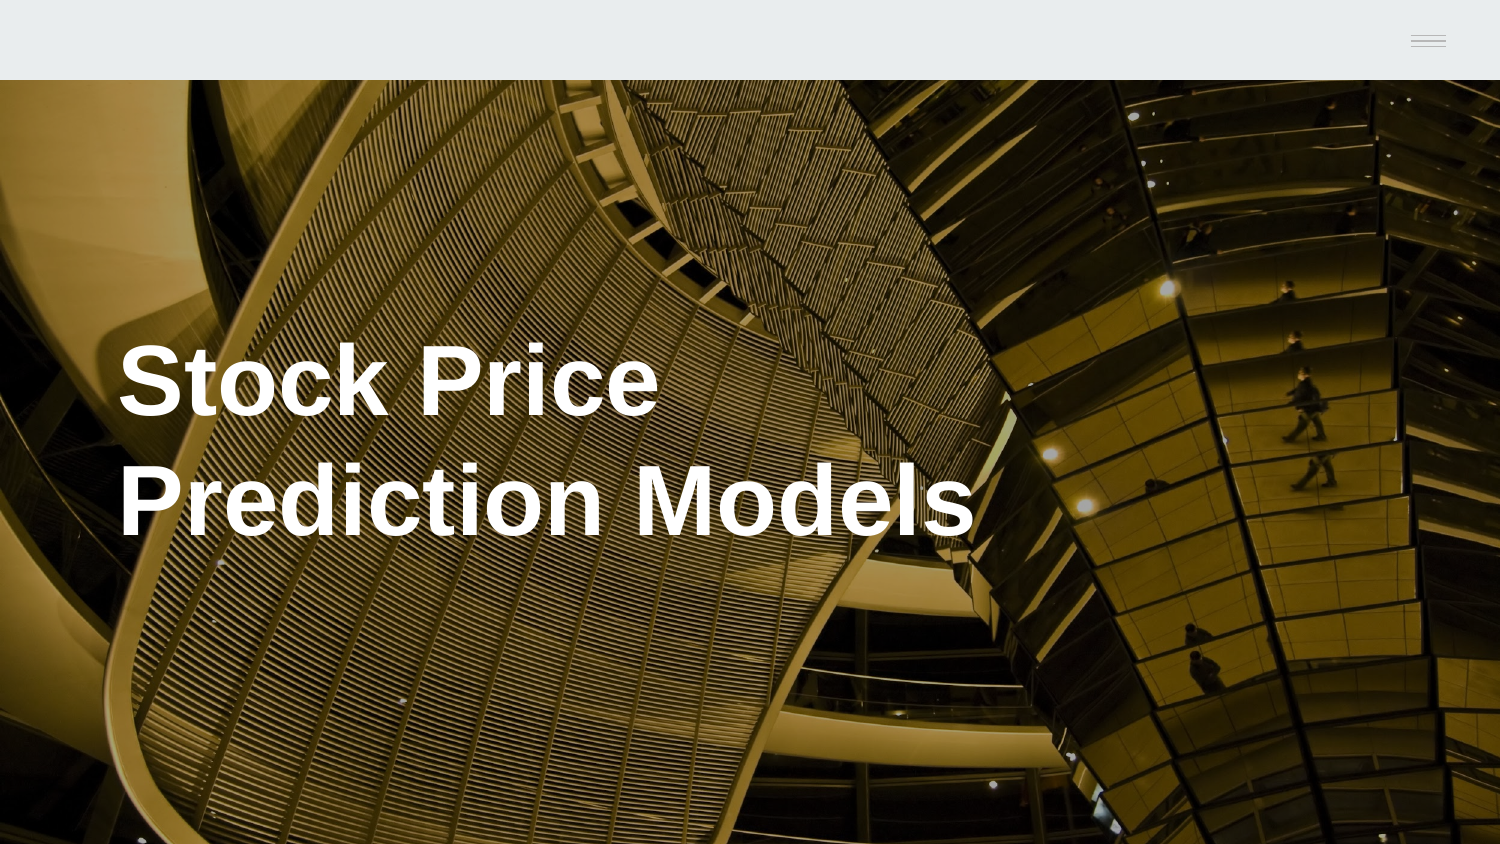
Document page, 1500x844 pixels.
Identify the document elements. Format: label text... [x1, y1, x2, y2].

title Stock Price Prediction Models [102, 300, 1010, 692]
picture [0, 80, 1500, 844]
